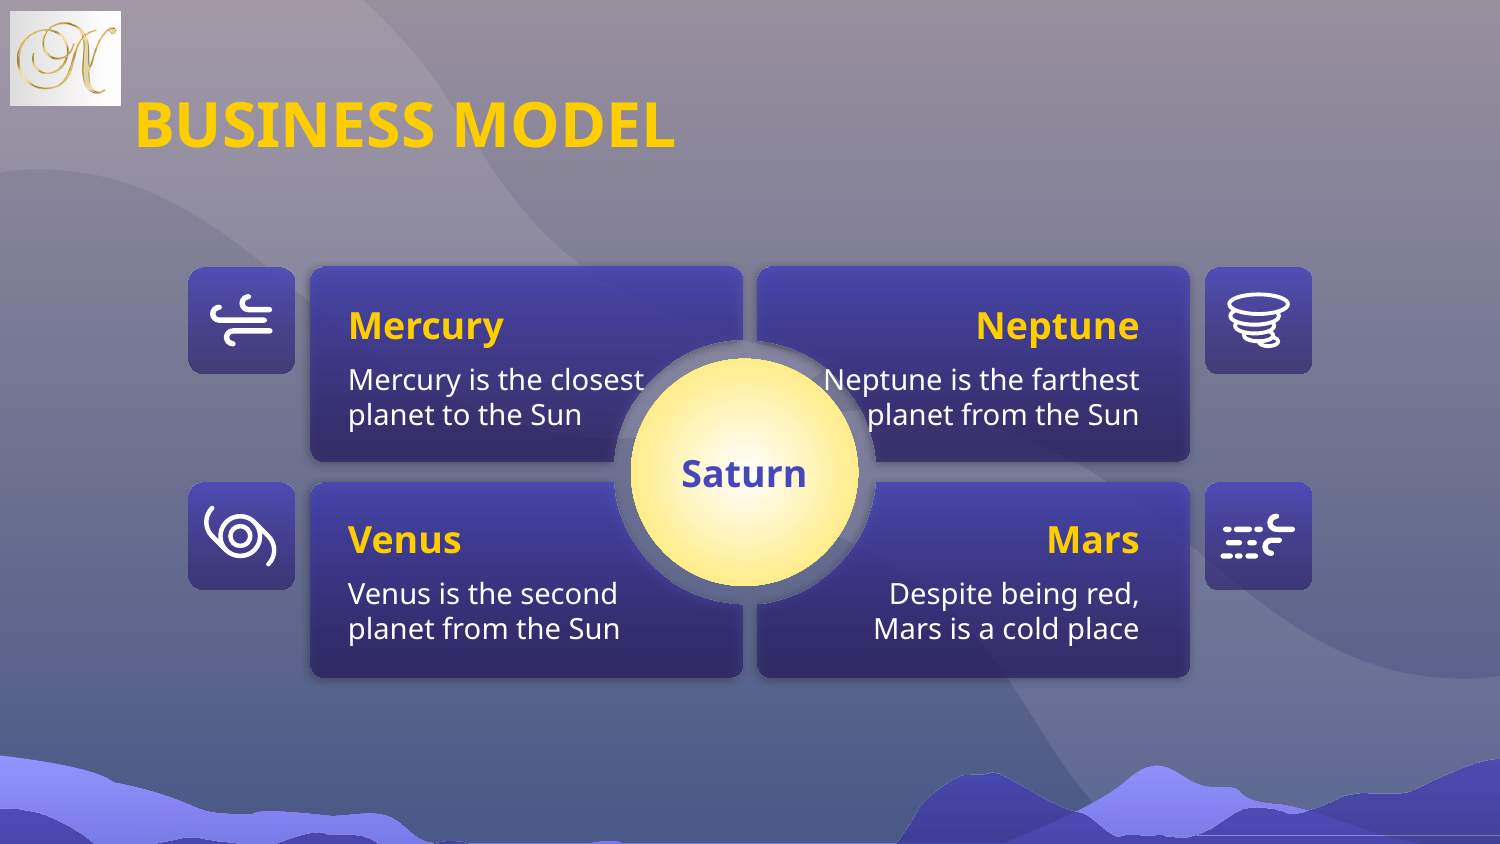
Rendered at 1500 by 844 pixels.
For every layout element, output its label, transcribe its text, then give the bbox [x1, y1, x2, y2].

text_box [1205, 266, 1312, 374]
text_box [309, 266, 1190, 679]
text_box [188, 482, 295, 590]
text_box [188, 266, 295, 374]
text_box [1205, 482, 1312, 590]
title BUSINESS MODEL [118, 69, 1382, 164]
